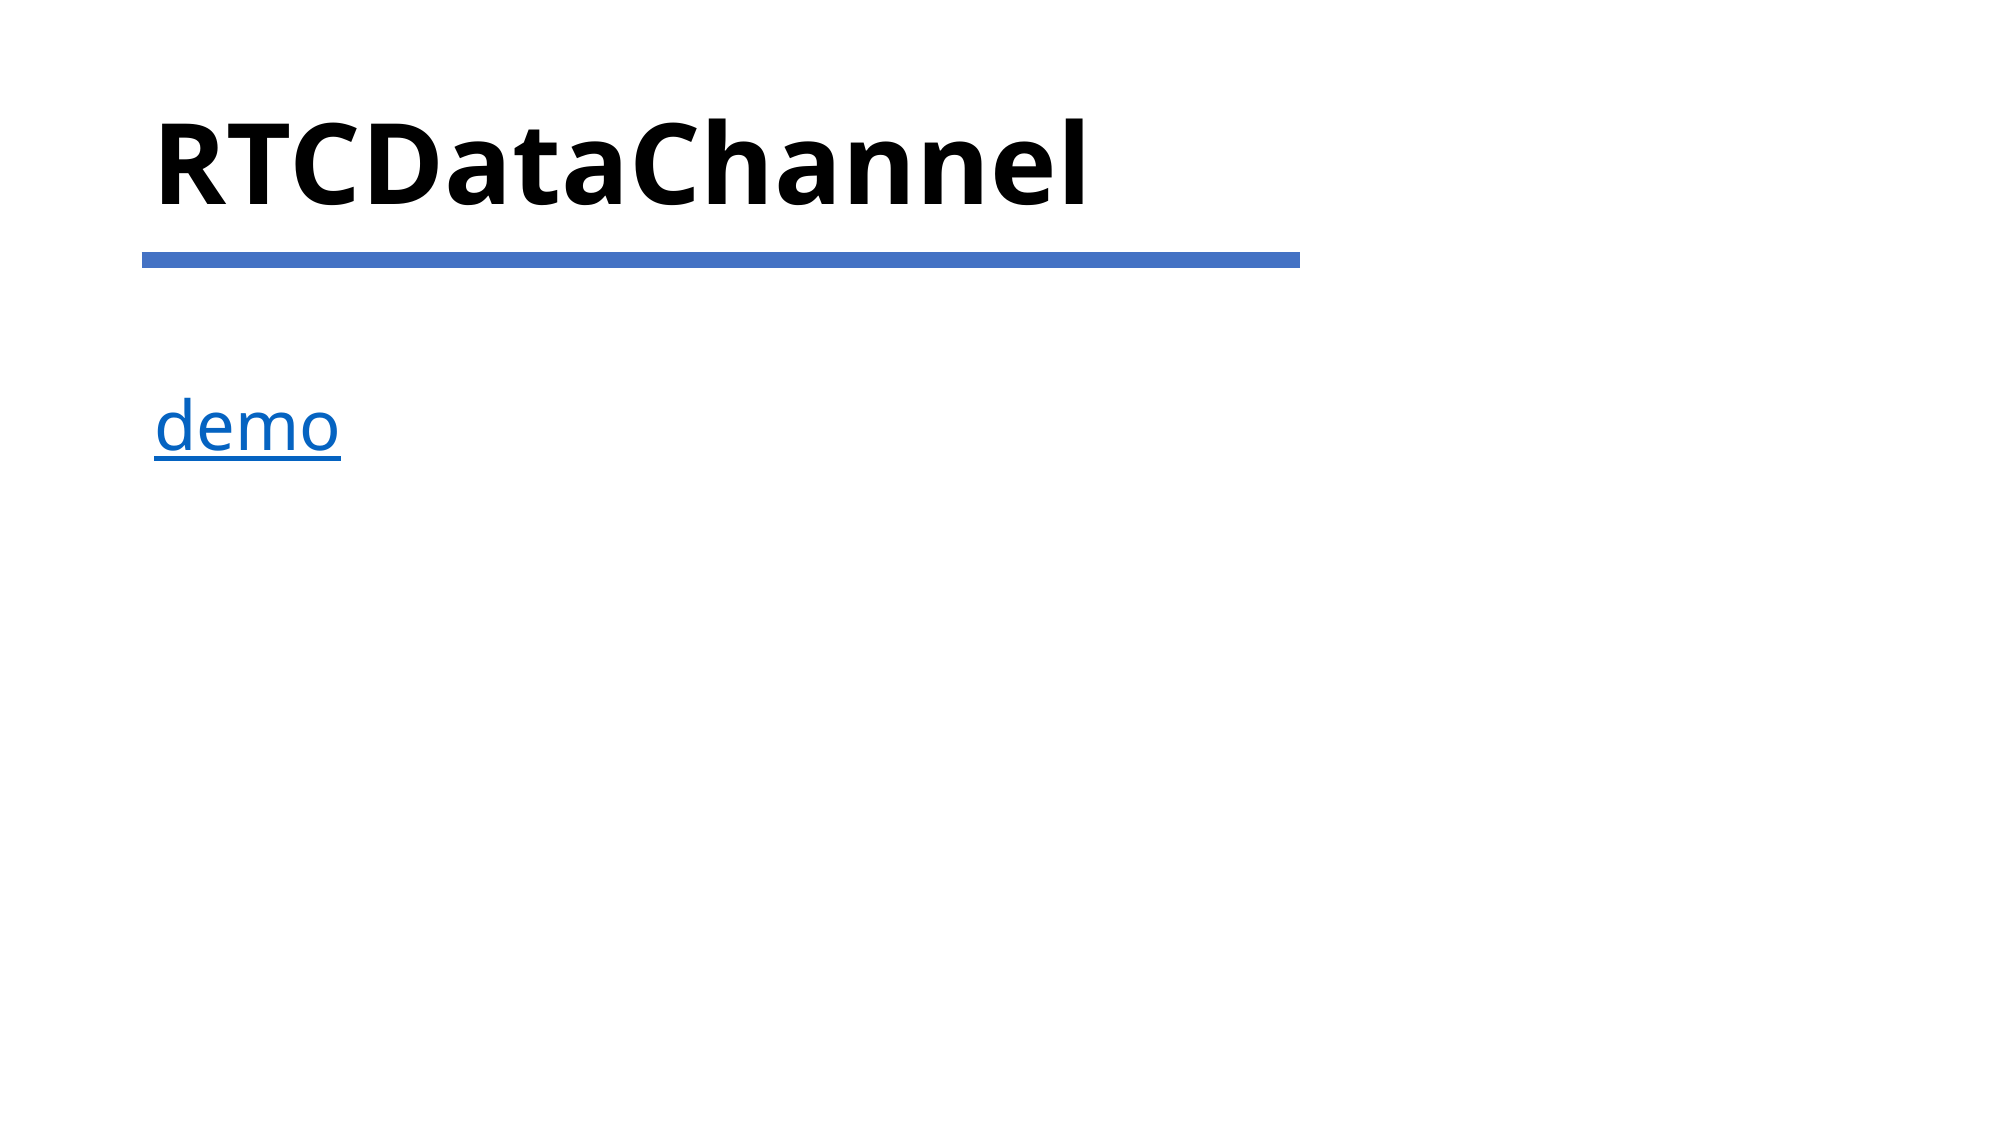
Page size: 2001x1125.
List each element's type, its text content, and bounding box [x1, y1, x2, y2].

list demo [139, 346, 1865, 1060]
title RTCDataChannel [137, 59, 1863, 278]
